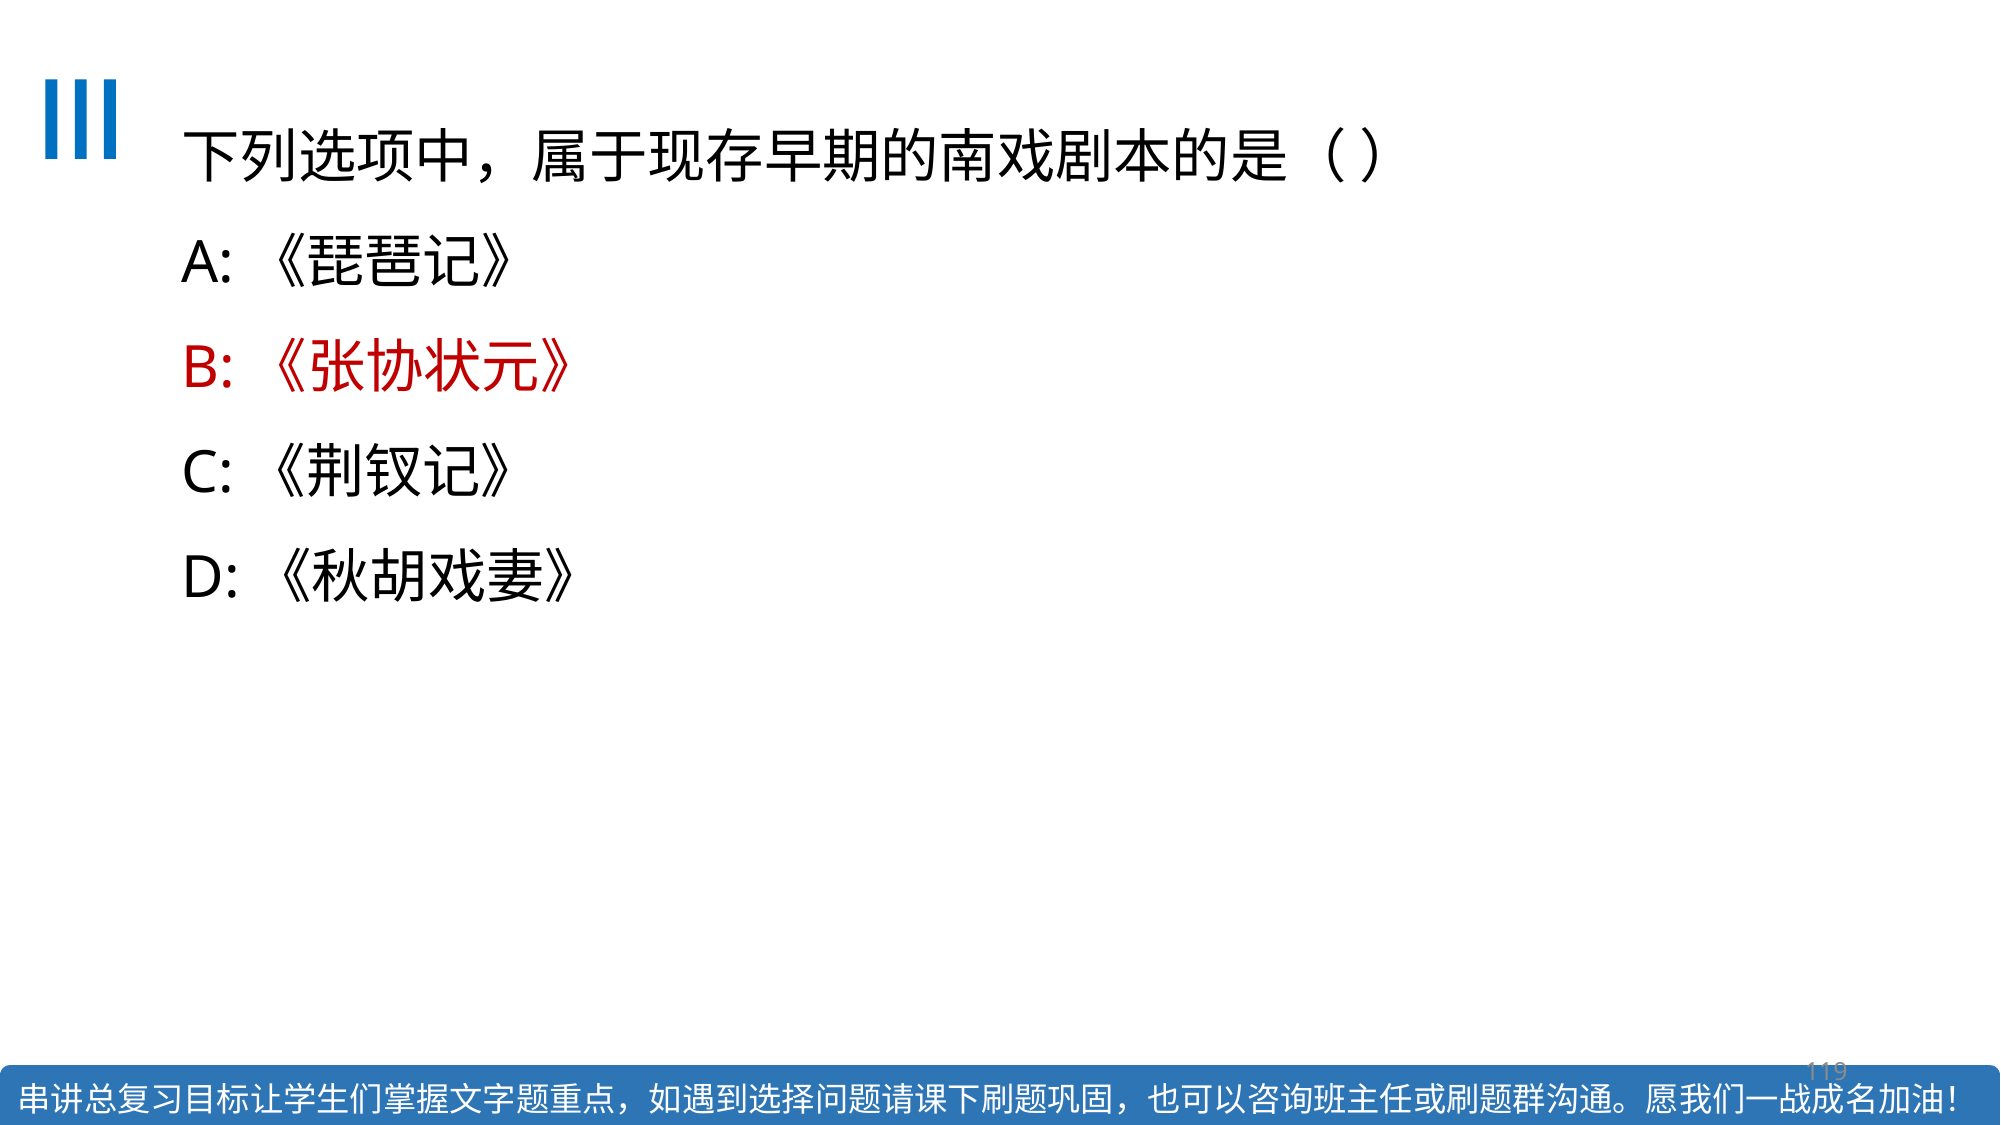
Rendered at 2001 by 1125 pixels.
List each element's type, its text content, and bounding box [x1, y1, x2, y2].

slide_number 119 [1412, 1042, 1863, 1103]
title 下列选项中，属于现存早期的南戏剧本的是（ ） A:《琵琶记》 B:《张协状元》 C:《荆钗记》 D:《秋胡戏妻》 [166, 71, 1893, 692]
